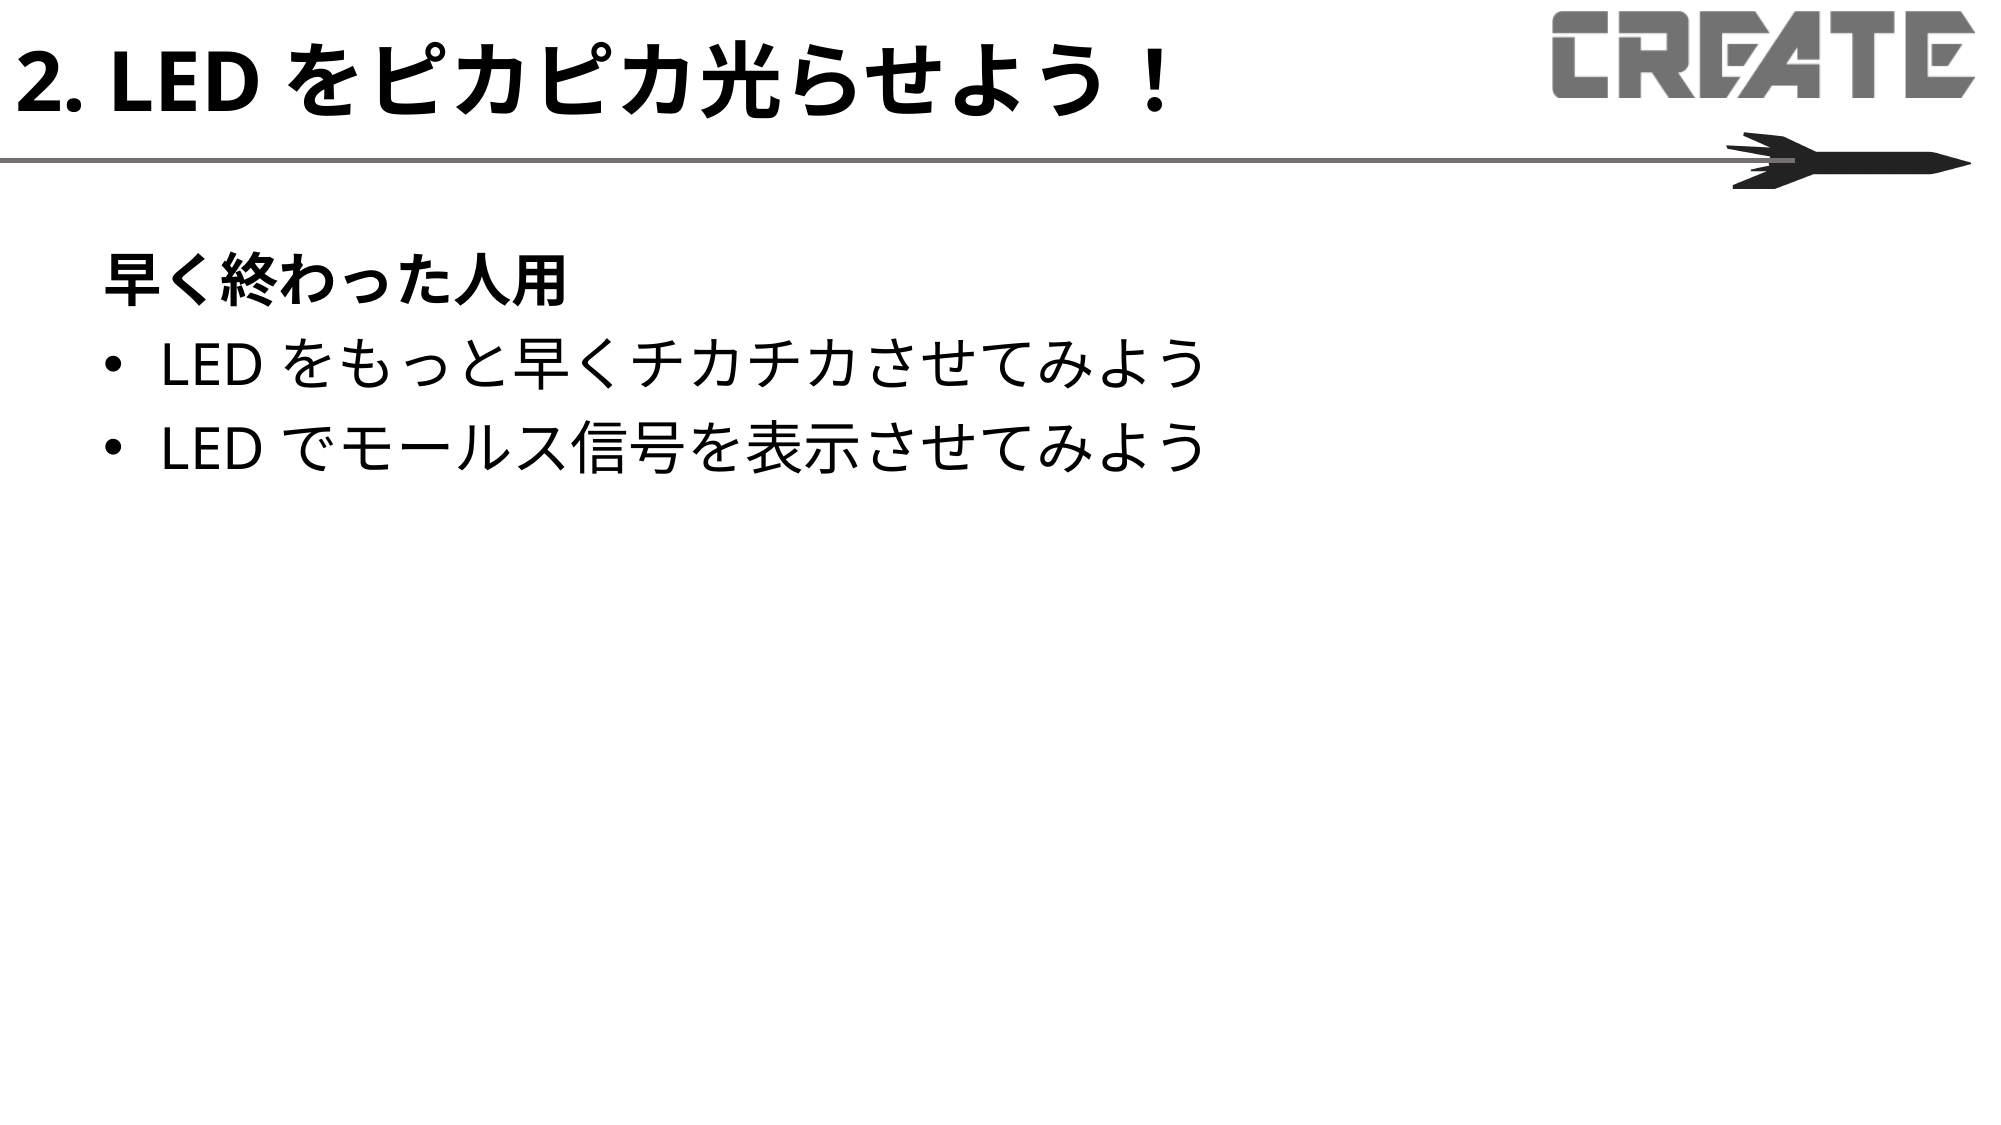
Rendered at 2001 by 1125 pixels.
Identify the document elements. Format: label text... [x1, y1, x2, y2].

picture [1552, 11, 1975, 98]
picture [1726, 133, 1971, 189]
list 早く終わった人用 LEDをもっと早くチカチカさせてみよう LEDでモールス信号を表示させてみよう [70, 243, 1796, 958]
title 2. LEDをピカピカ光らせよう！ [0, 0, 1521, 168]
